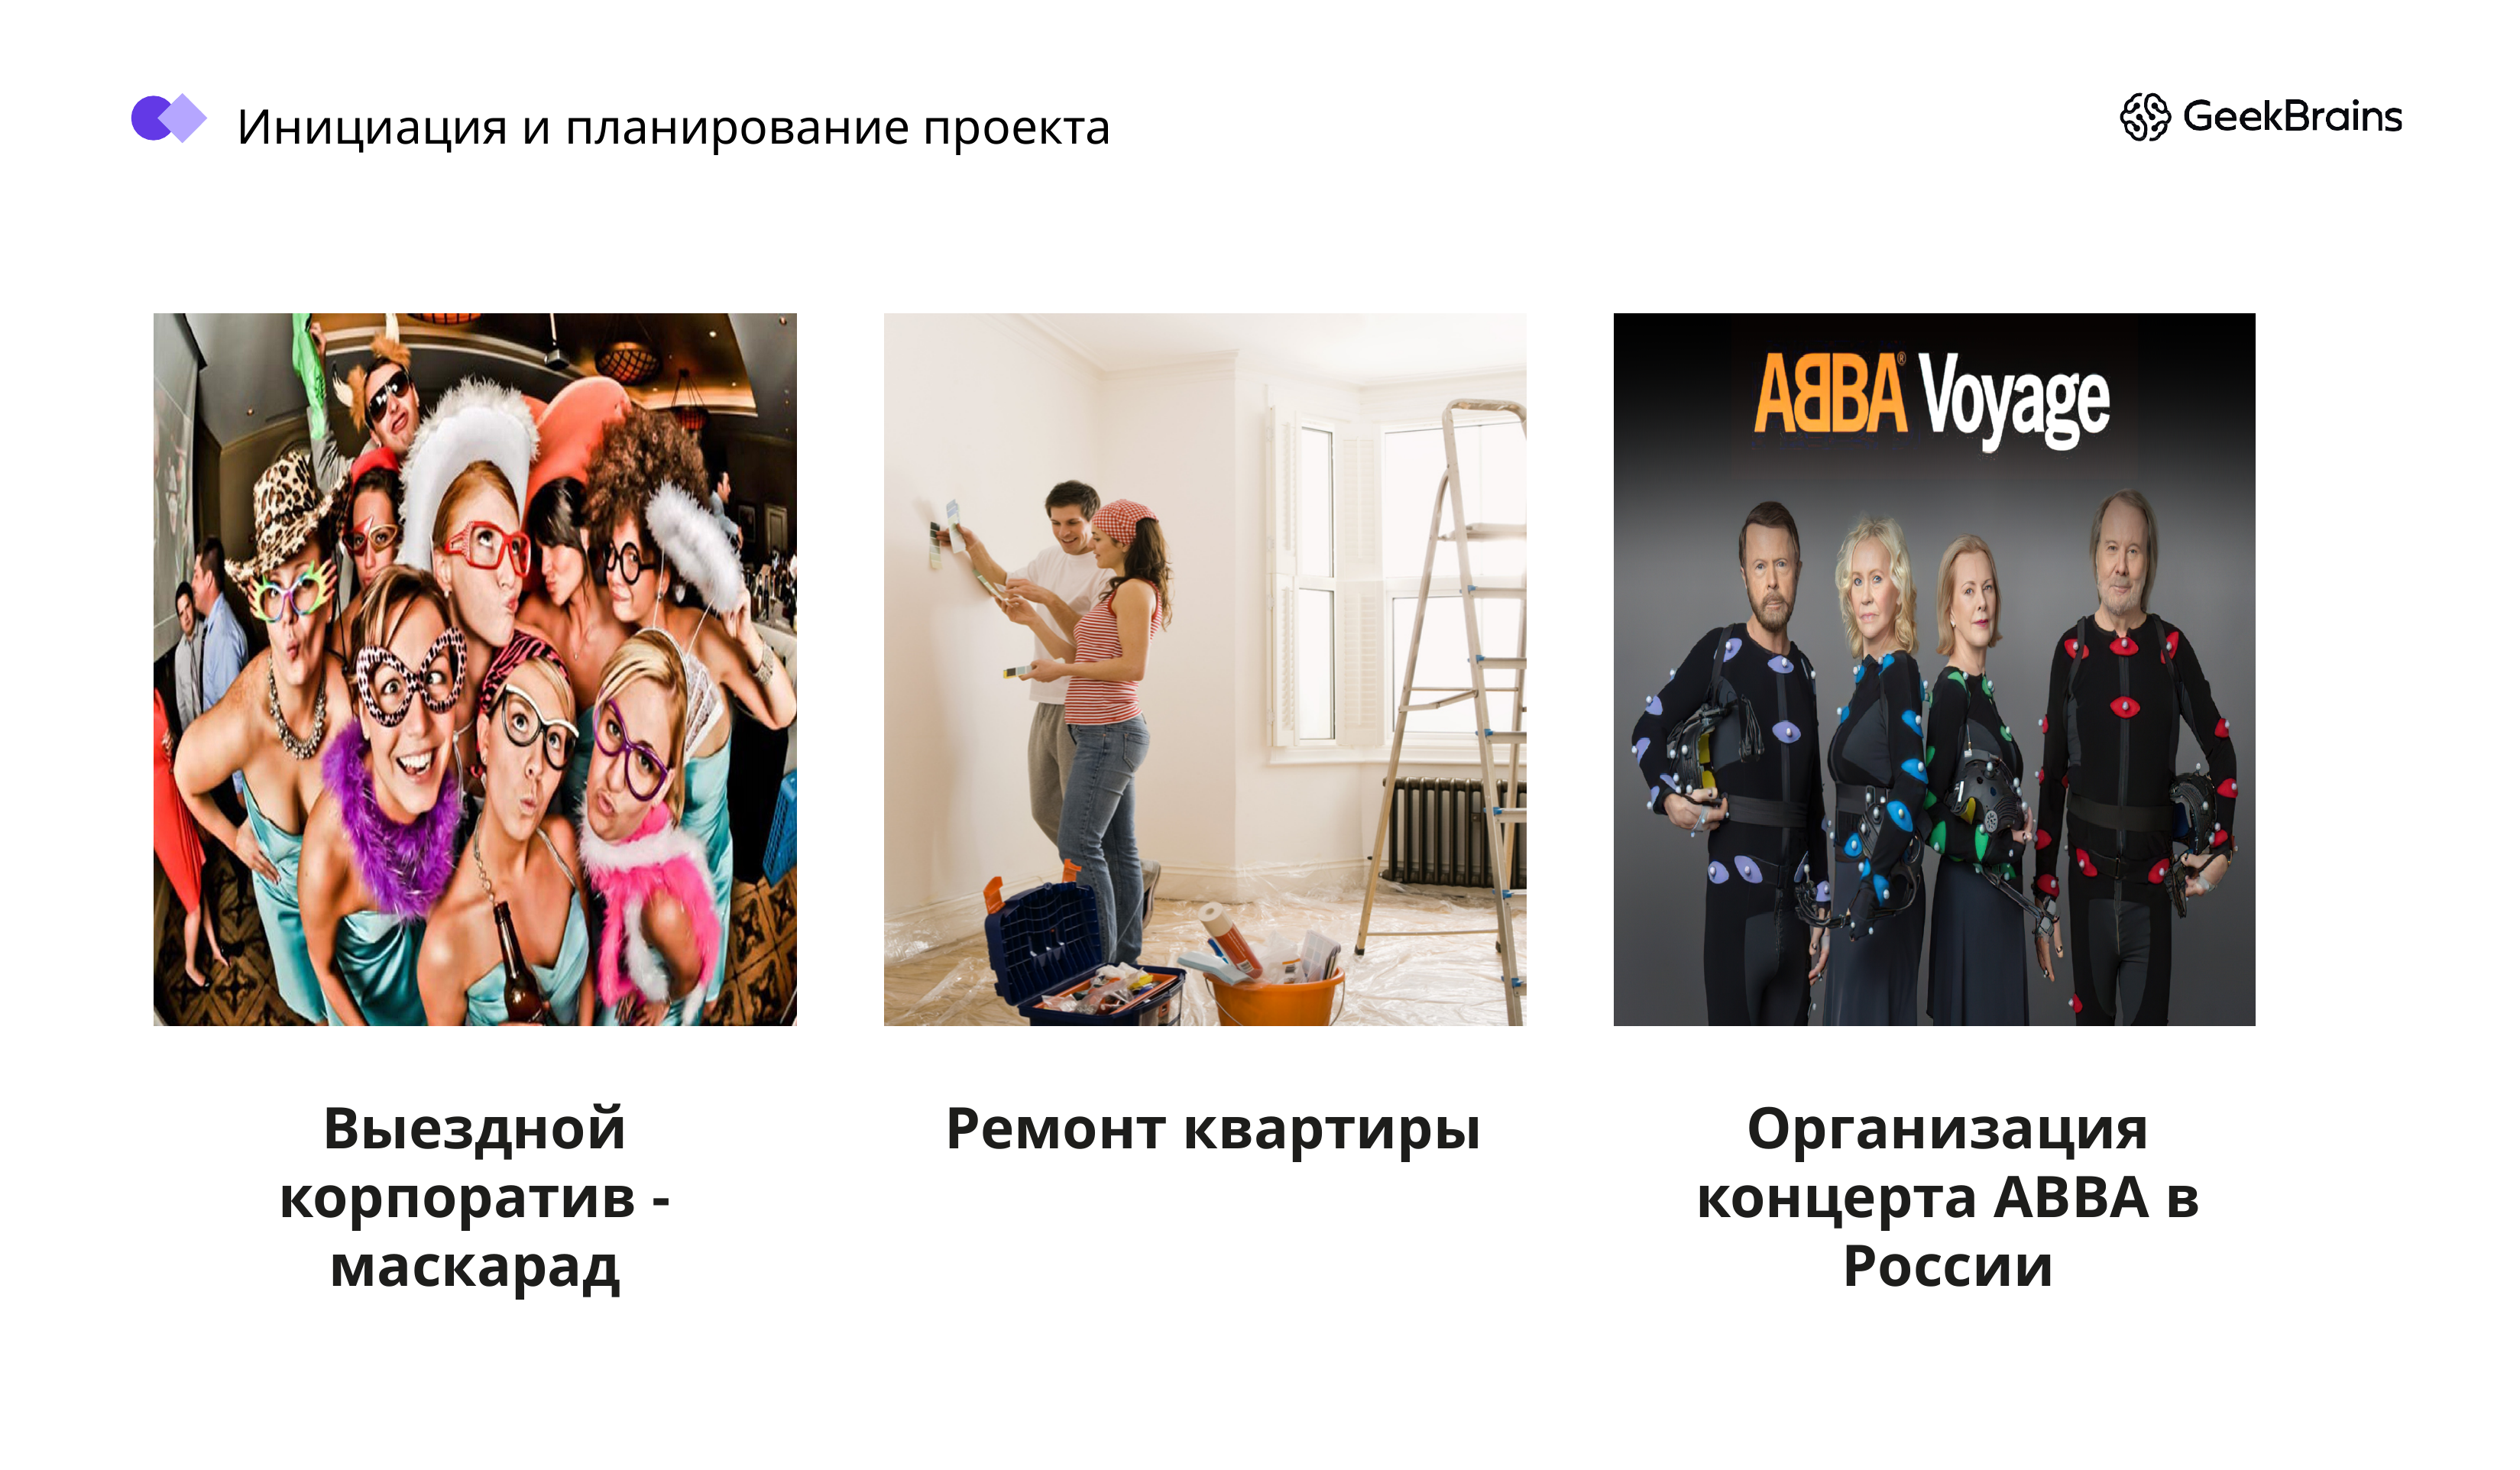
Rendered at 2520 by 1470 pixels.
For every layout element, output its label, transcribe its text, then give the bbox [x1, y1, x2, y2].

text_box [157, 92, 208, 144]
text_box [131, 96, 171, 141]
picture [154, 313, 797, 1026]
text_box Организация концерта АВВА в России [1627, 1091, 2270, 1221]
picture [1614, 313, 2256, 1026]
picture [883, 313, 1527, 1026]
text_box Инициация и планирование проекта [225, 71, 1521, 178]
title Выездной корпоратив - маскарад [153, 1091, 796, 1221]
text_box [2120, 92, 2402, 141]
text_box Ремонт квартиры [892, 1091, 1535, 1221]
picture [792, 832, 797, 841]
